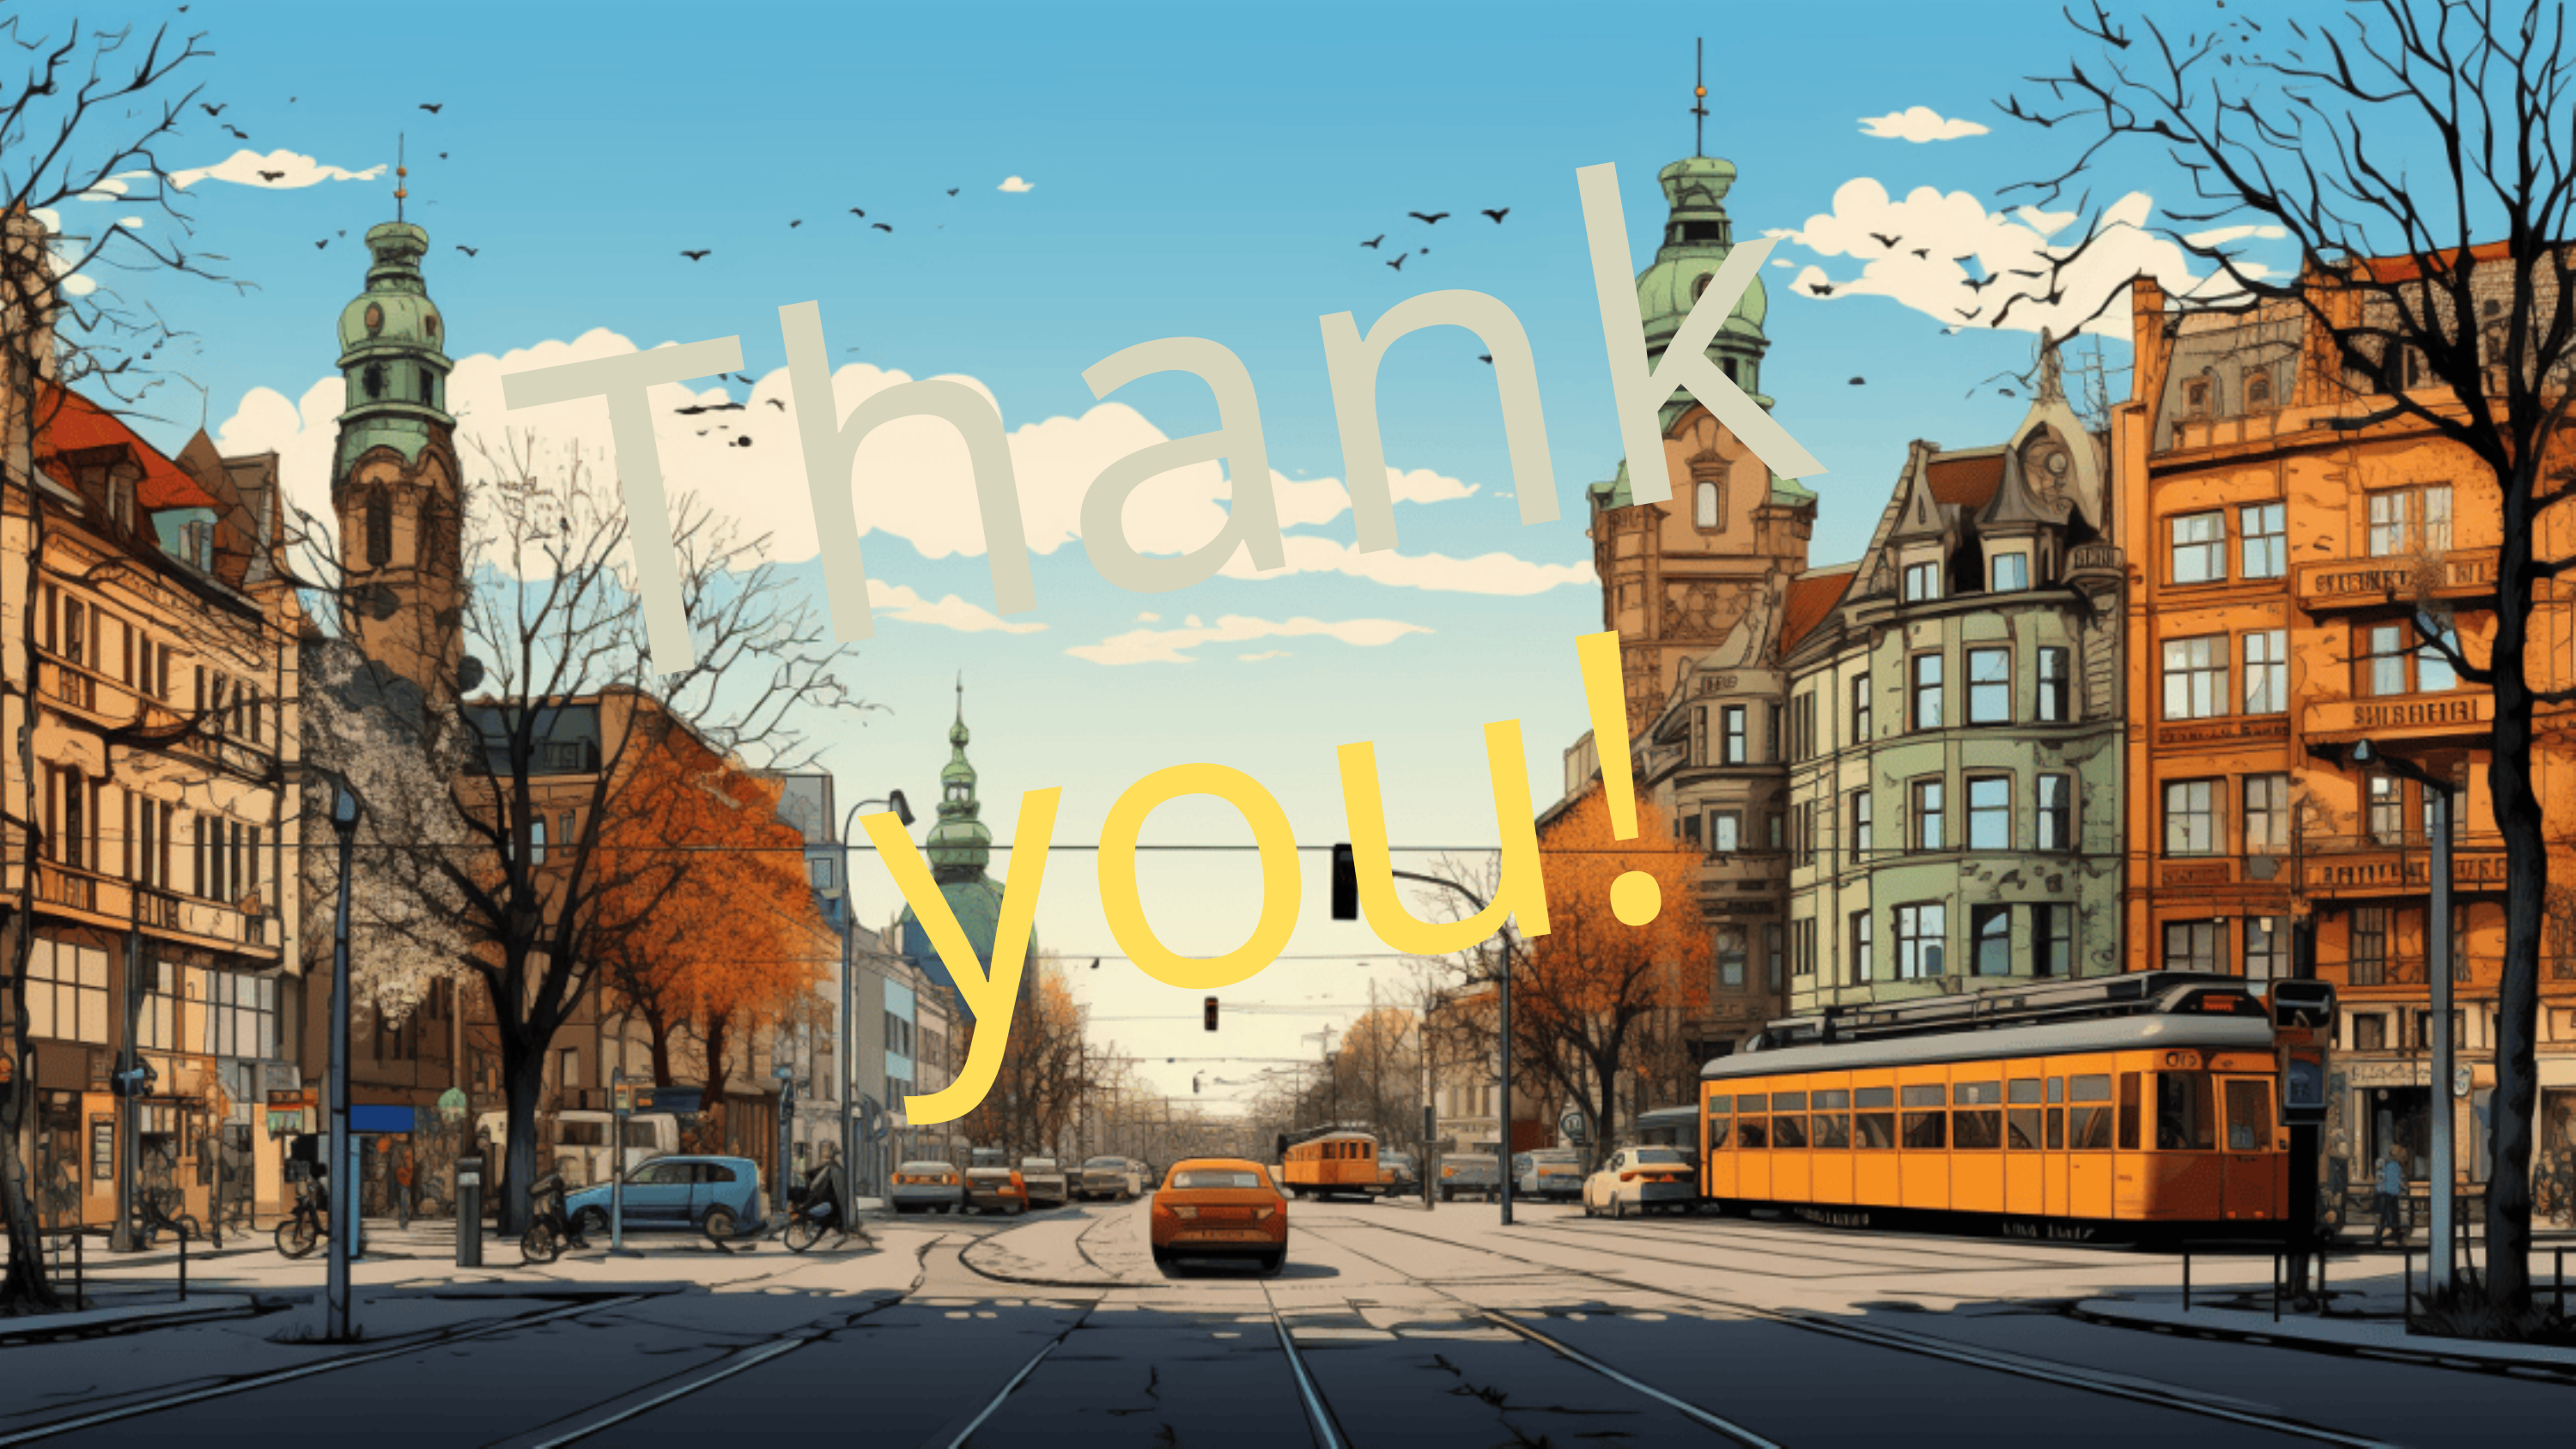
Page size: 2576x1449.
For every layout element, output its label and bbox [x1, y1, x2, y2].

text_box [0, 0, 2576, 1449]
text_box [325, 38, 2038, 1196]
